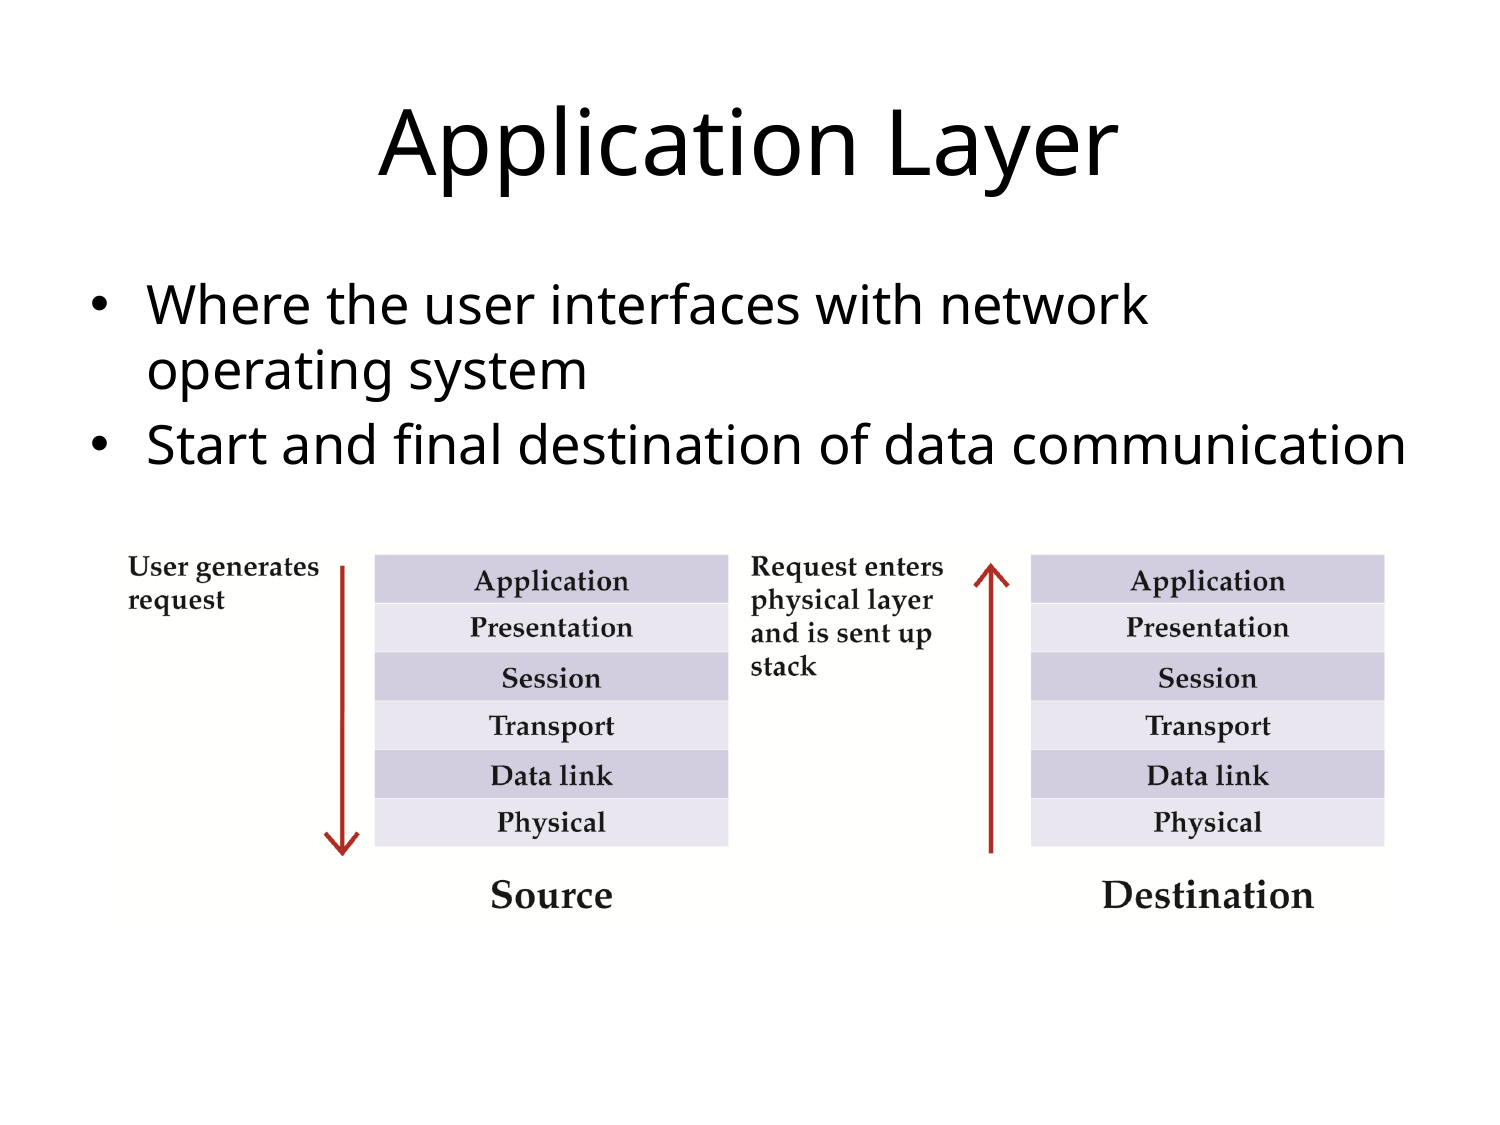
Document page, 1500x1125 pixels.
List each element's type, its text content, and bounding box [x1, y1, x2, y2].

list Where the user interfaces with network operating system Start and final destination of data communication [75, 262, 1425, 1005]
title Application Layer [75, 45, 1425, 233]
picture [112, 547, 1401, 923]
